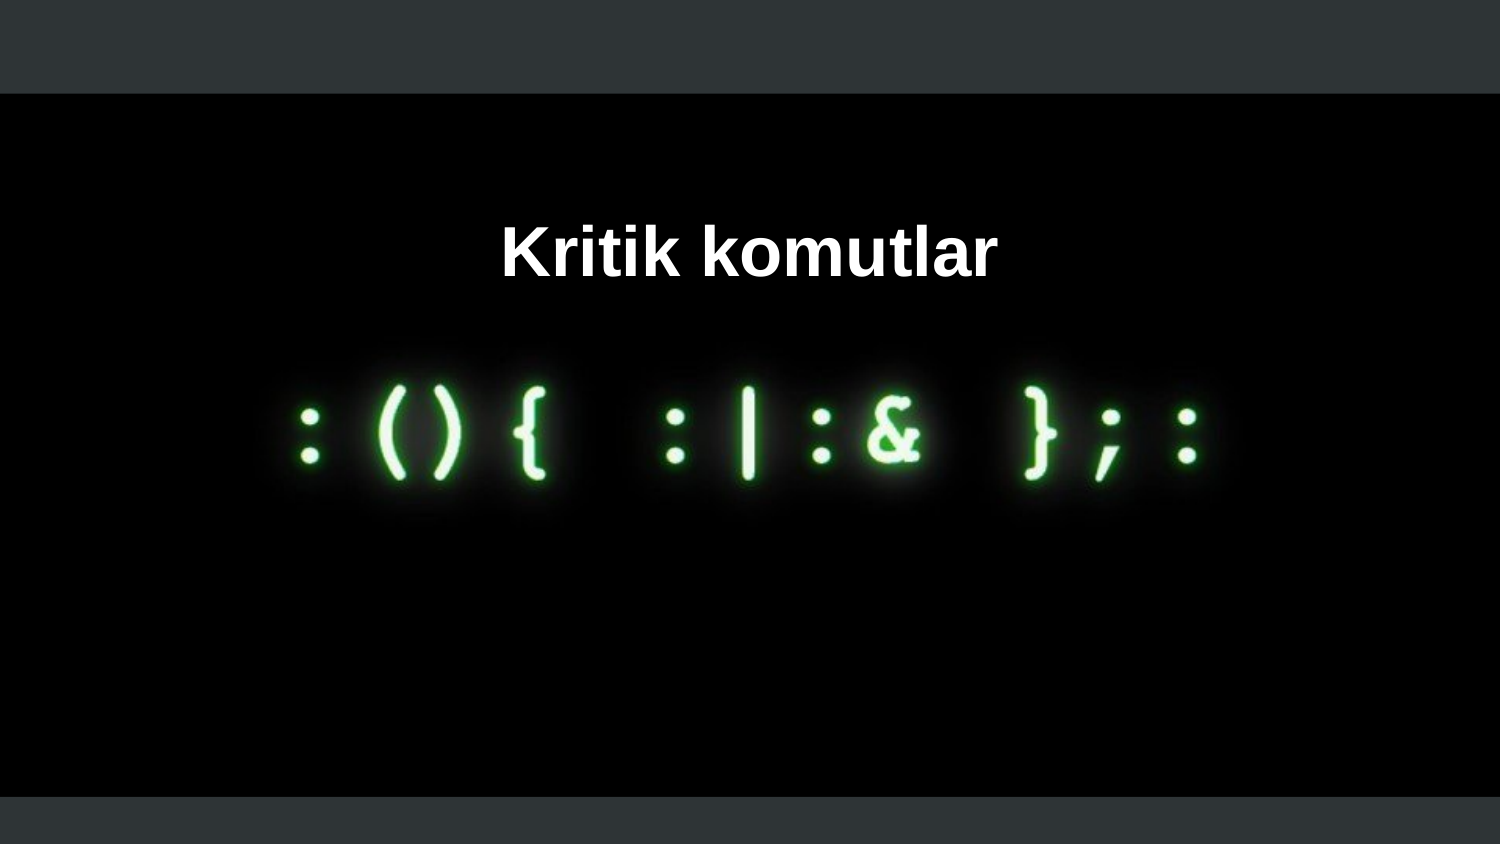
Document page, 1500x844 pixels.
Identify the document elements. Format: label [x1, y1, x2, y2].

picture [46, 104, 1454, 779]
